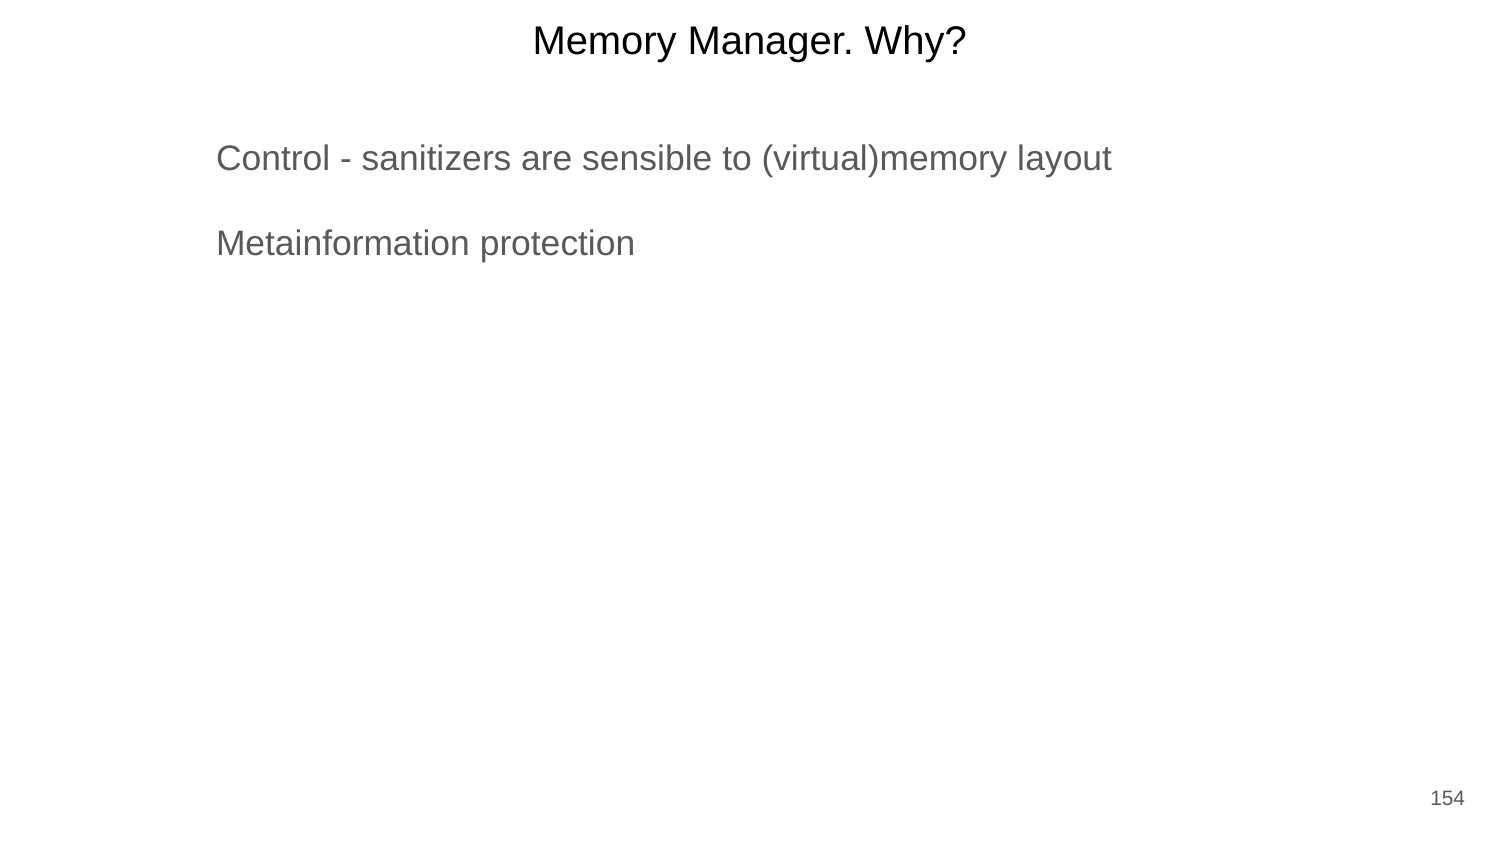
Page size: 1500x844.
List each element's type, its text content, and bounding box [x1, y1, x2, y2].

text_box Memory Manager. Why? [51, 0, 1449, 78]
text_box Control - sanitizers are sensible to (virtual)memory layout Metainformation protection [51, 77, 1480, 812]
slide_number 154 [1389, 764, 1480, 830]
